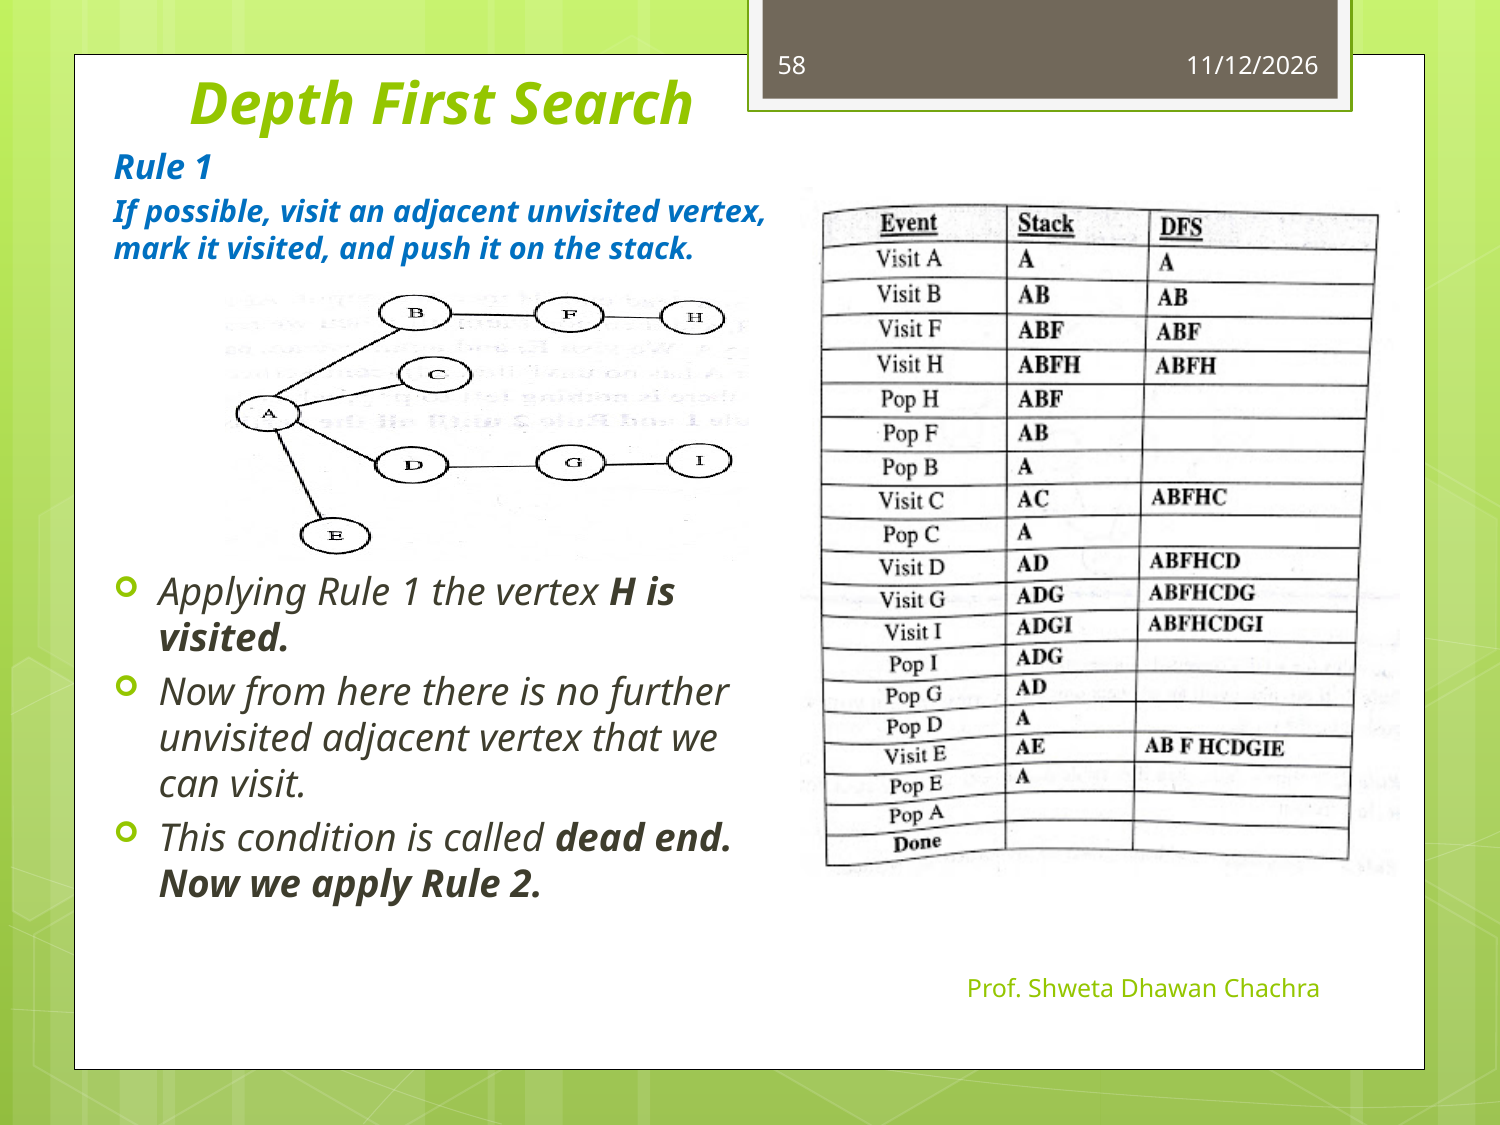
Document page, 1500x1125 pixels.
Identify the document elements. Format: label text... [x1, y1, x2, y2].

list Rule 1 If possible, visit an adjacent unvisited vertex, mark it visited, and push it on the stack. Applying Rule 1 the vertex H is visited. Now from here there is no further unvisited adjacent vertex that we can visit. This condition is called dead end. Now we apply Rule 2. [87, 137, 788, 957]
slide_number 58 [762, 36, 982, 97]
title Depth First Search [174, 87, 1328, 144]
footer Prof. Shweta Dhawan Chachra [761, 960, 1336, 1020]
picture [799, 187, 1401, 877]
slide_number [983, 36, 1334, 97]
picture [224, 290, 750, 561]
